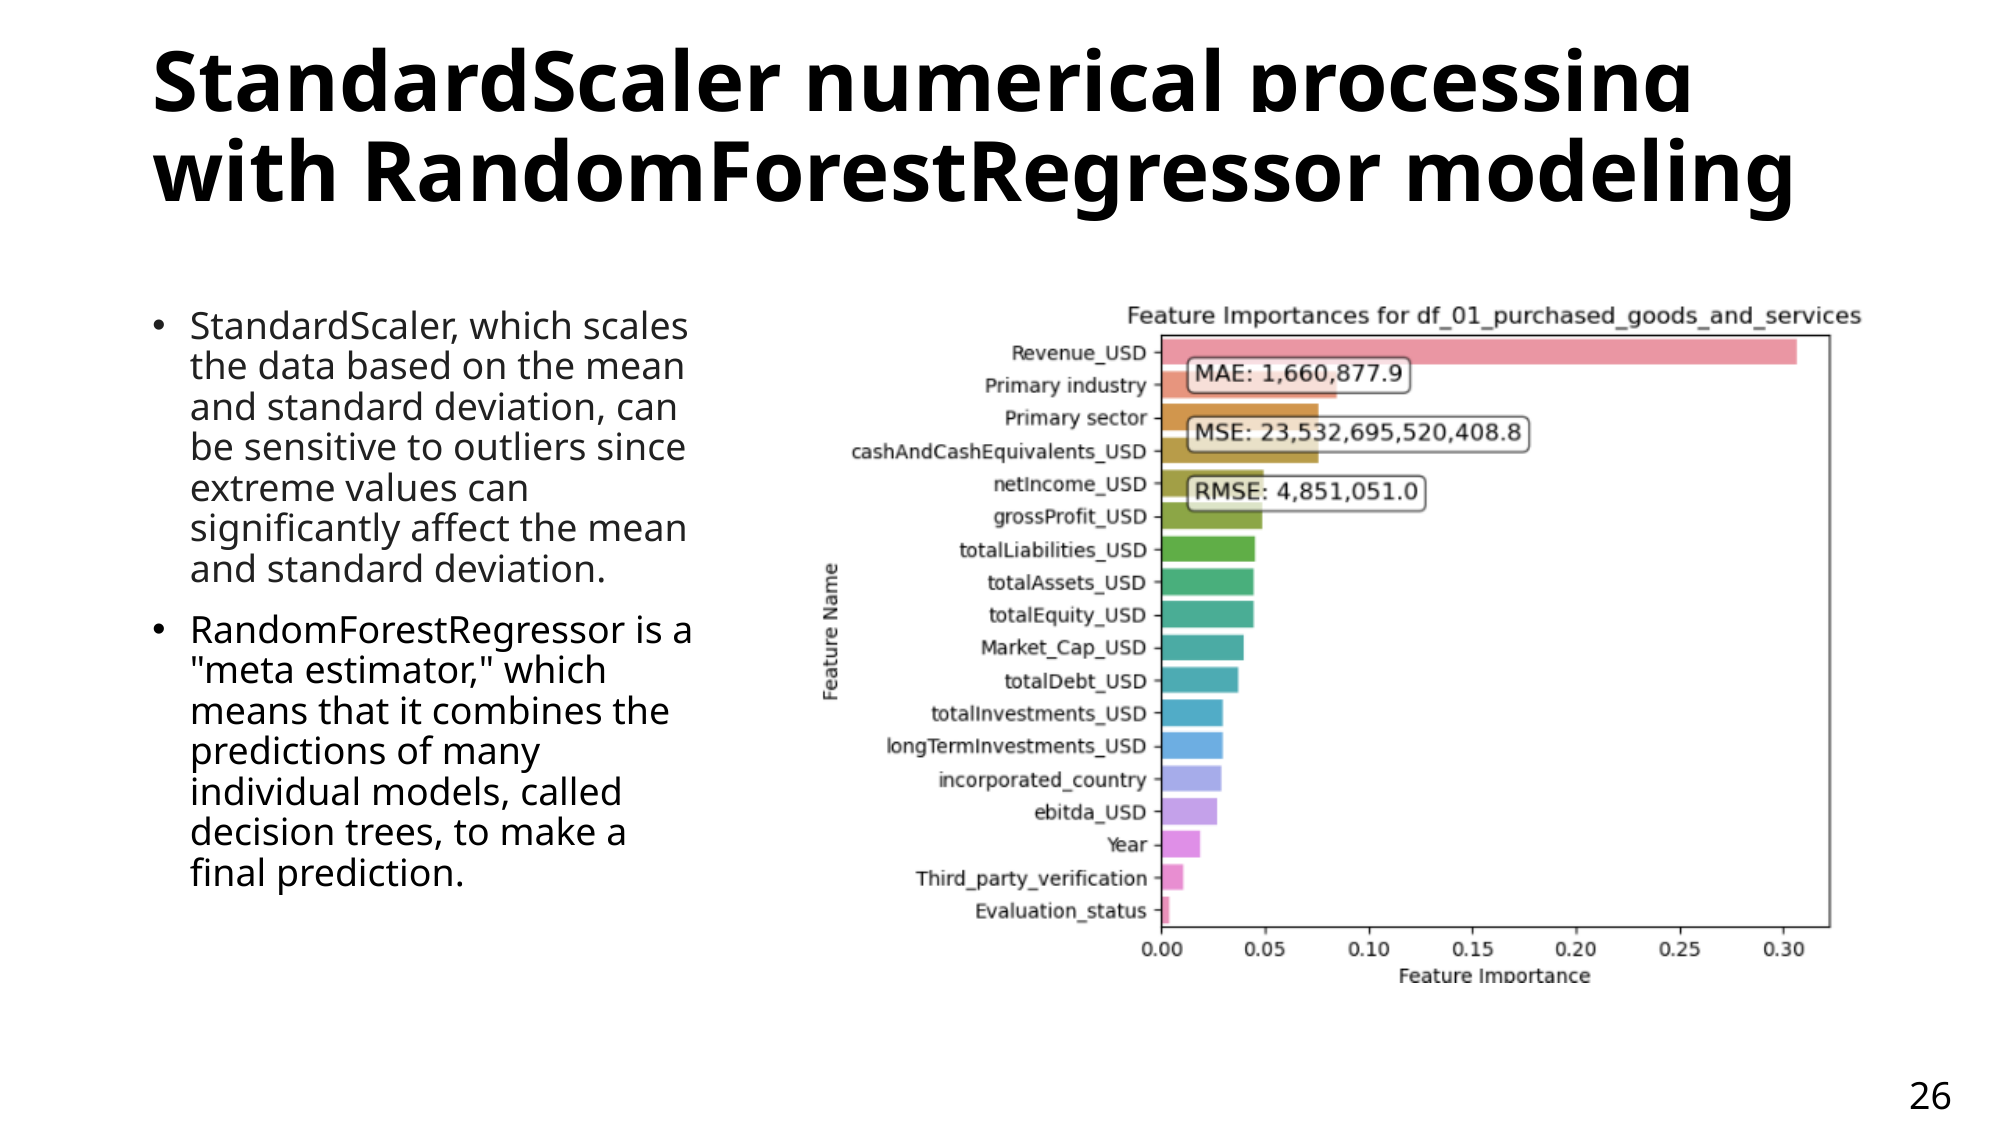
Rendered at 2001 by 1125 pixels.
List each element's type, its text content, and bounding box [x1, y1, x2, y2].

text_box 26 [1894, 1064, 2000, 1125]
list StandardScaler, which scales the data based on the mean and standard deviation, can be sensitive to outliers since extreme values can significantly affect the mean and standard deviation. RandomForestRegressor is a "meta estimator," which means that it combines the predictions of many individual models, called decision trees, to make a final prediction. [137, 299, 727, 1014]
title StandardScaler numerical processing with RandomForestRegressor modeling [137, 20, 1863, 238]
picture [799, 298, 1863, 983]
